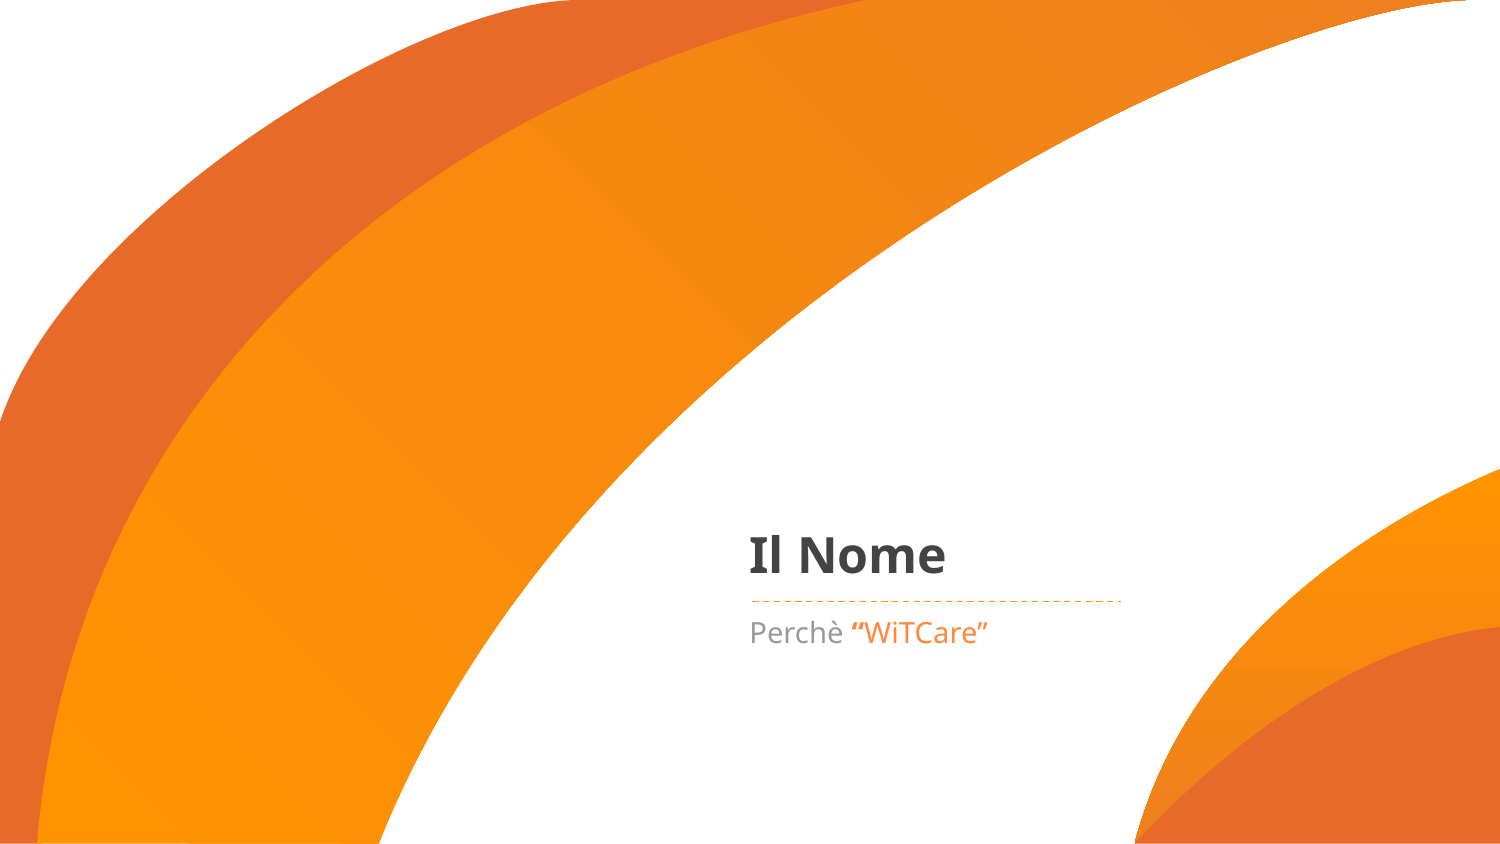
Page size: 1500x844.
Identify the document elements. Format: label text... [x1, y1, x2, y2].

title Il Nome [734, 416, 1236, 599]
subtitle Perchè “WiTCare” [734, 599, 1189, 694]
